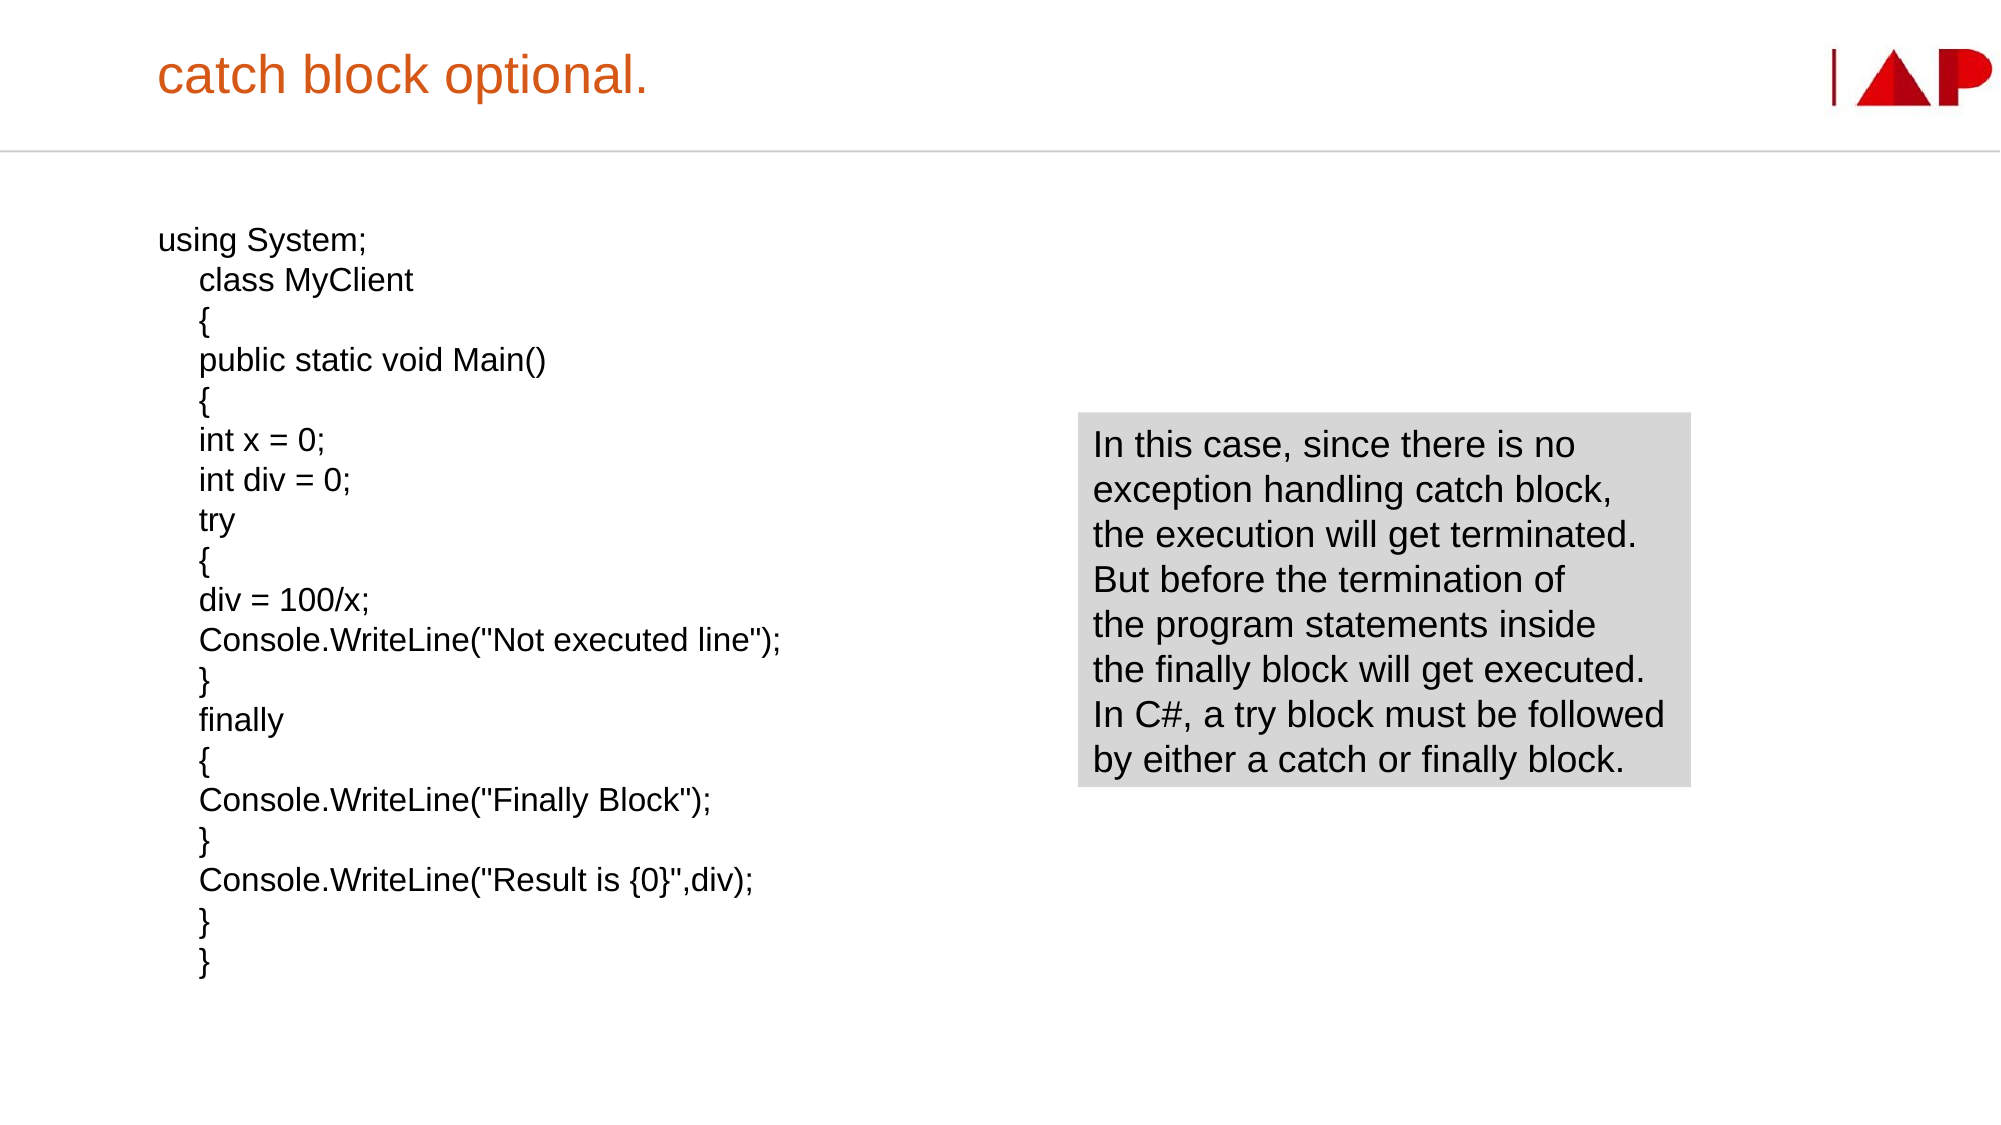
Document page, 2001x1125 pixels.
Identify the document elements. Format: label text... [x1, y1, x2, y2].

title catch block optional. [157, 0, 1843, 152]
list using System; class MyClient { public static void Main() { int x = 0; int div = 0; try { div = 100/x; Console.WriteLine("Not executed line"); } finally { Console.WriteLine("Finally Block"); } Console.WriteLine("Result is {0}",div); } } [157, 217, 1955, 1023]
picture [1843, 10, 2000, 142]
text_box In this case, since there is no exception handling catch block, the execution will get terminated. But before the termination of the program statements inside the finally block will get executed. In C#, a try block must be followed by either a catch or finally block. [1078, 412, 1691, 788]
